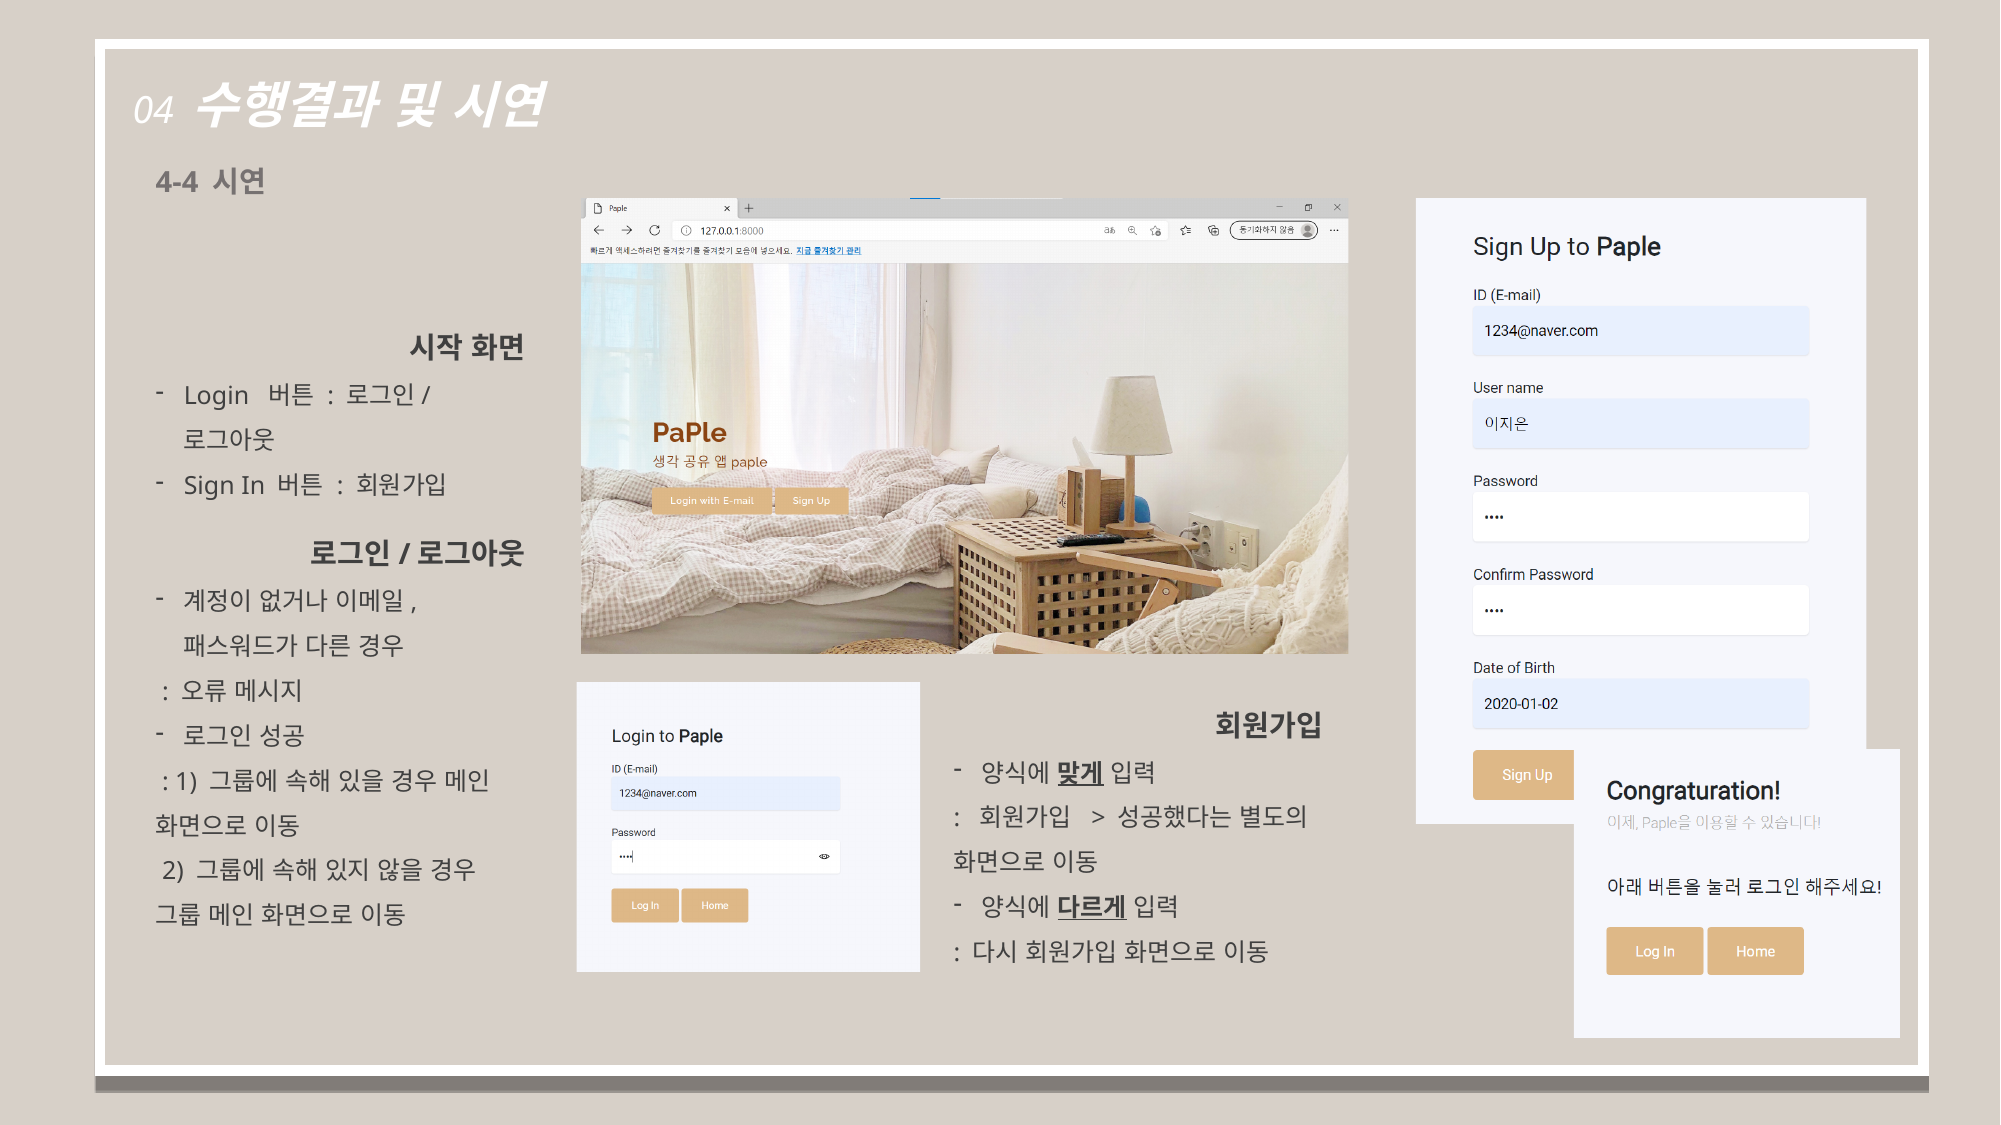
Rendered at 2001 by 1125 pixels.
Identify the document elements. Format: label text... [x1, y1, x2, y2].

text_box 04 수행결과 및 시연 [117, 36, 1000, 142]
picture [576, 681, 921, 972]
picture [1415, 198, 1900, 1038]
picture [581, 198, 1349, 654]
text_box 4-4 시연 [140, 138, 541, 206]
text_box 시작 화면 Login 버튼 : 로그인/로그아웃 Sign In 버튼 : 회원가입 [140, 304, 541, 507]
text_box [99, 43, 1924, 1072]
text_box 회원가입 양식에 맞게 입력 : 회원가입 > 성공했다는 별도의 화면으로 이동 양식에 다르게 입력 : 다시 회원가입 화면으로 이동 [938, 682, 1339, 974]
text_box 로그인/로그아웃 계정이 없거나 이메일, 패스워드가 다른 경우 : 오류 메시지 로그인 성공 : 1) 그룹에 속해 있을 경우 메인 화면으로 이동 2) 그룹에 속해 있지 않을 경우 그룹 메인 화면으로 이동 [140, 511, 541, 938]
